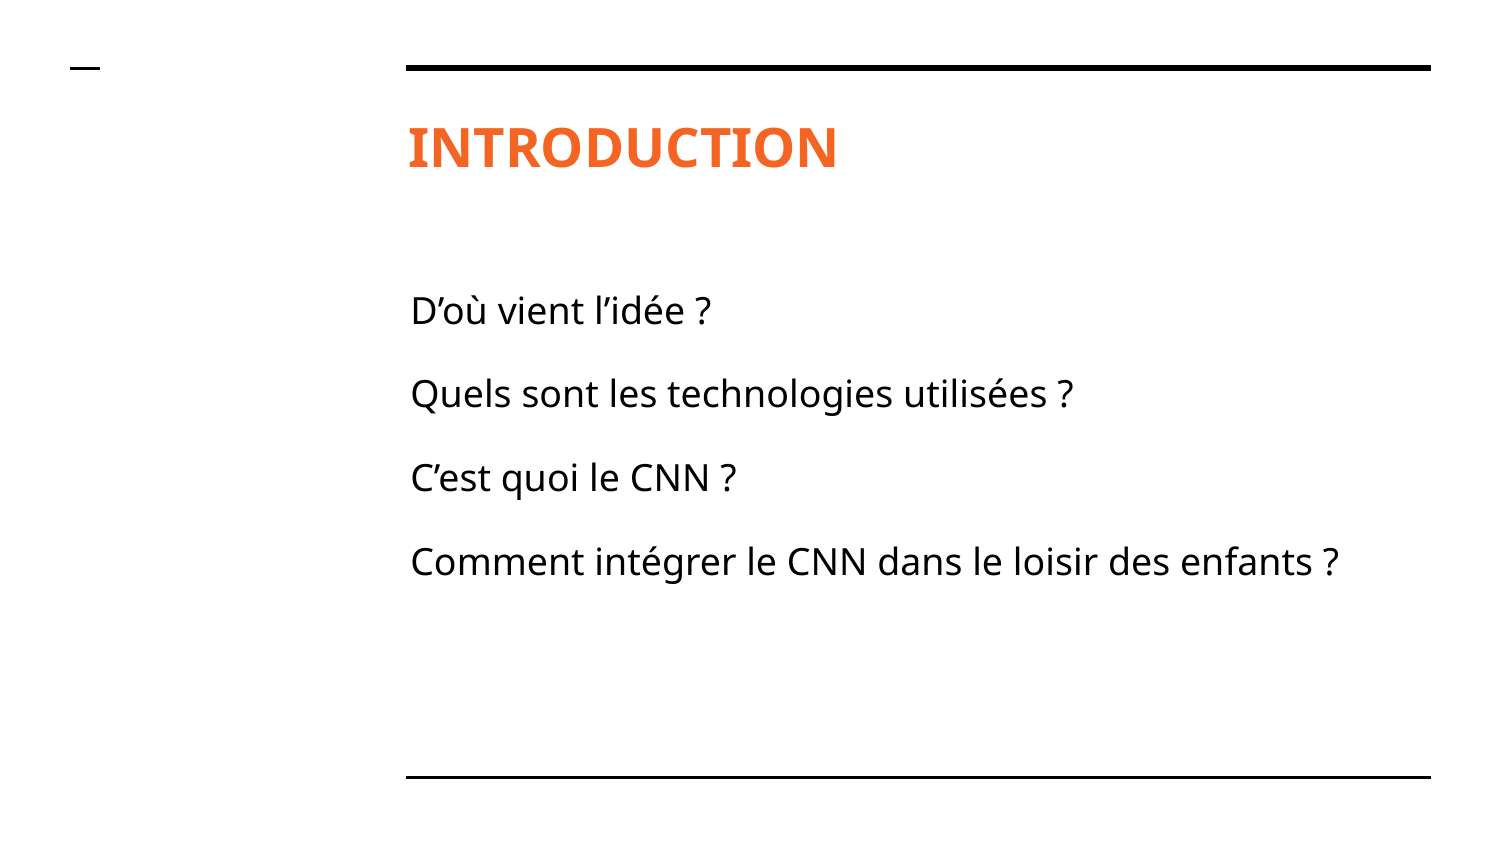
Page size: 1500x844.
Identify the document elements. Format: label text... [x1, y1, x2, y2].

list D’où vient l’idée ? Quels sont les technologies utilisées ? C’est quoi le CNN ? Comment intégrer le CNN dans le loisir des enfants ? [395, 261, 1433, 755]
title INTRODUCTION [393, 94, 1431, 199]
